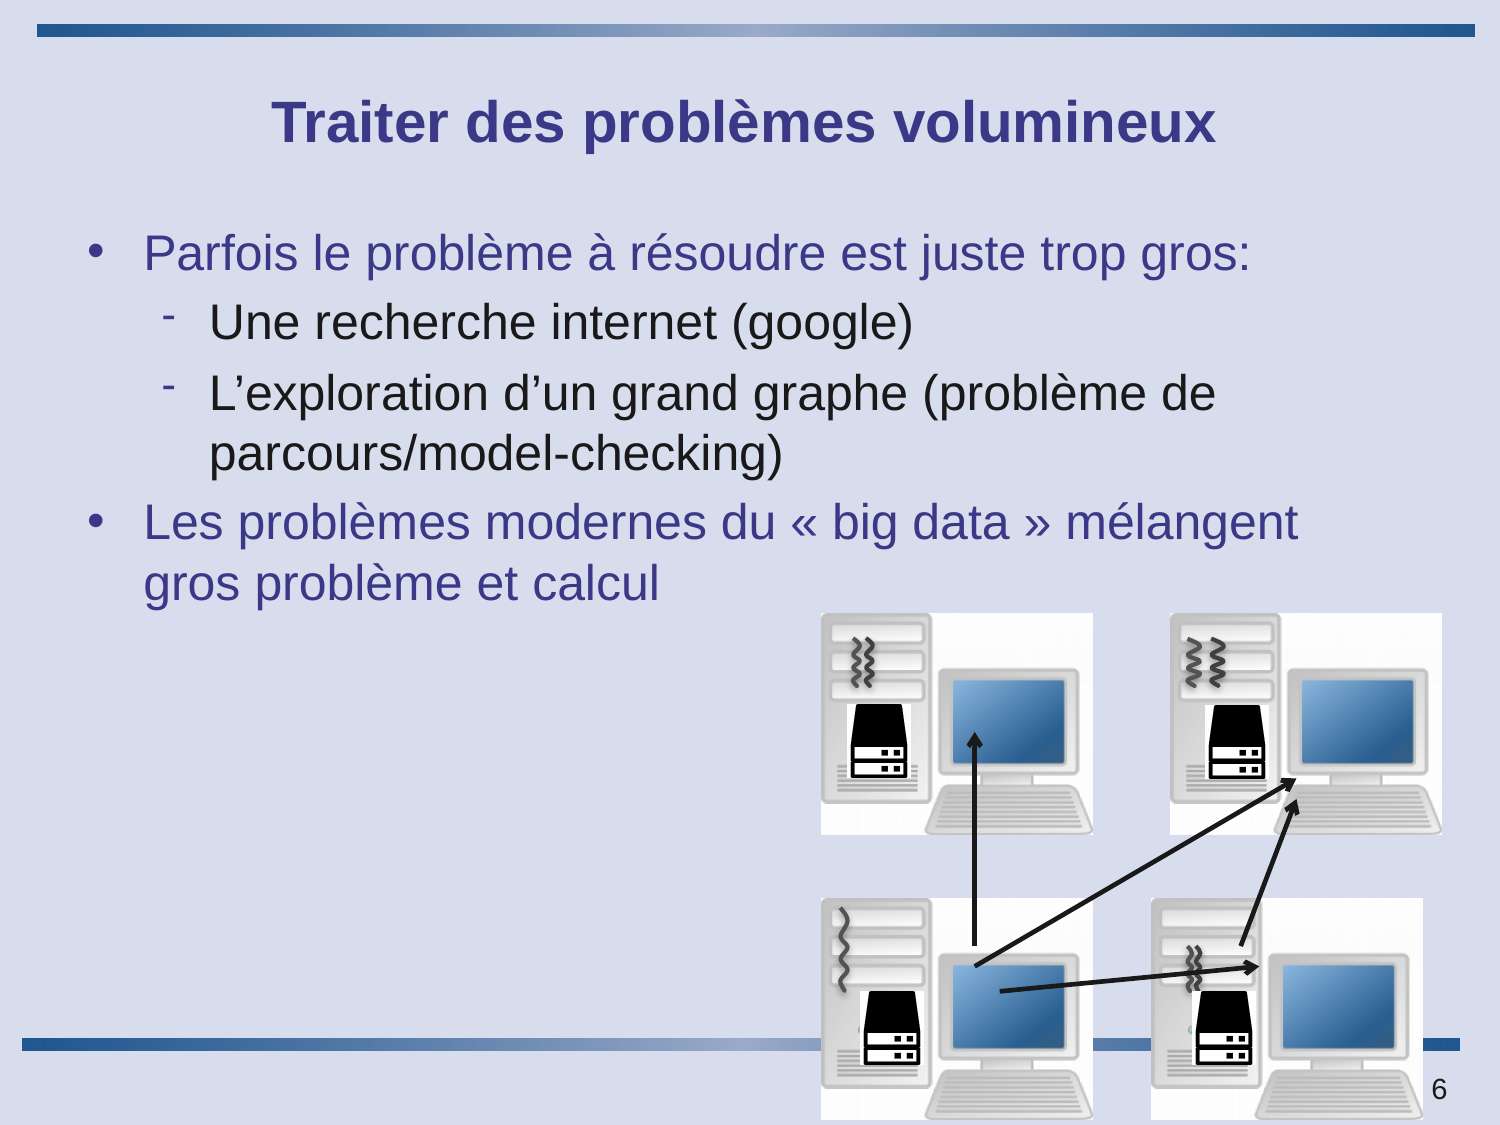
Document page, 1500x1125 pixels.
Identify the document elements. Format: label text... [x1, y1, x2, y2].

picture [1150, 898, 1423, 1120]
list Parfois le problème à résoudre est juste trop gros: Une recherche internet (google) L’exploration d’un grand graphe (problème de parcours/model-checking) Les problèmes modernes du « big data » mélangent gros problème et calcul [72, 212, 1425, 963]
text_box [1240, 798, 1297, 947]
title Traiter des problèmes volumineux [66, 50, 1423, 188]
picture [1169, 613, 1442, 835]
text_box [860, 990, 924, 1065]
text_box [1187, 638, 1225, 687]
picture [821, 898, 1093, 1120]
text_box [847, 704, 912, 779]
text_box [999, 966, 1260, 992]
picture [821, 613, 1093, 835]
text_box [852, 637, 874, 687]
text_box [1191, 991, 1256, 1065]
slide_number 6 [1427, 1062, 1463, 1101]
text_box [974, 778, 1297, 967]
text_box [1205, 705, 1269, 779]
